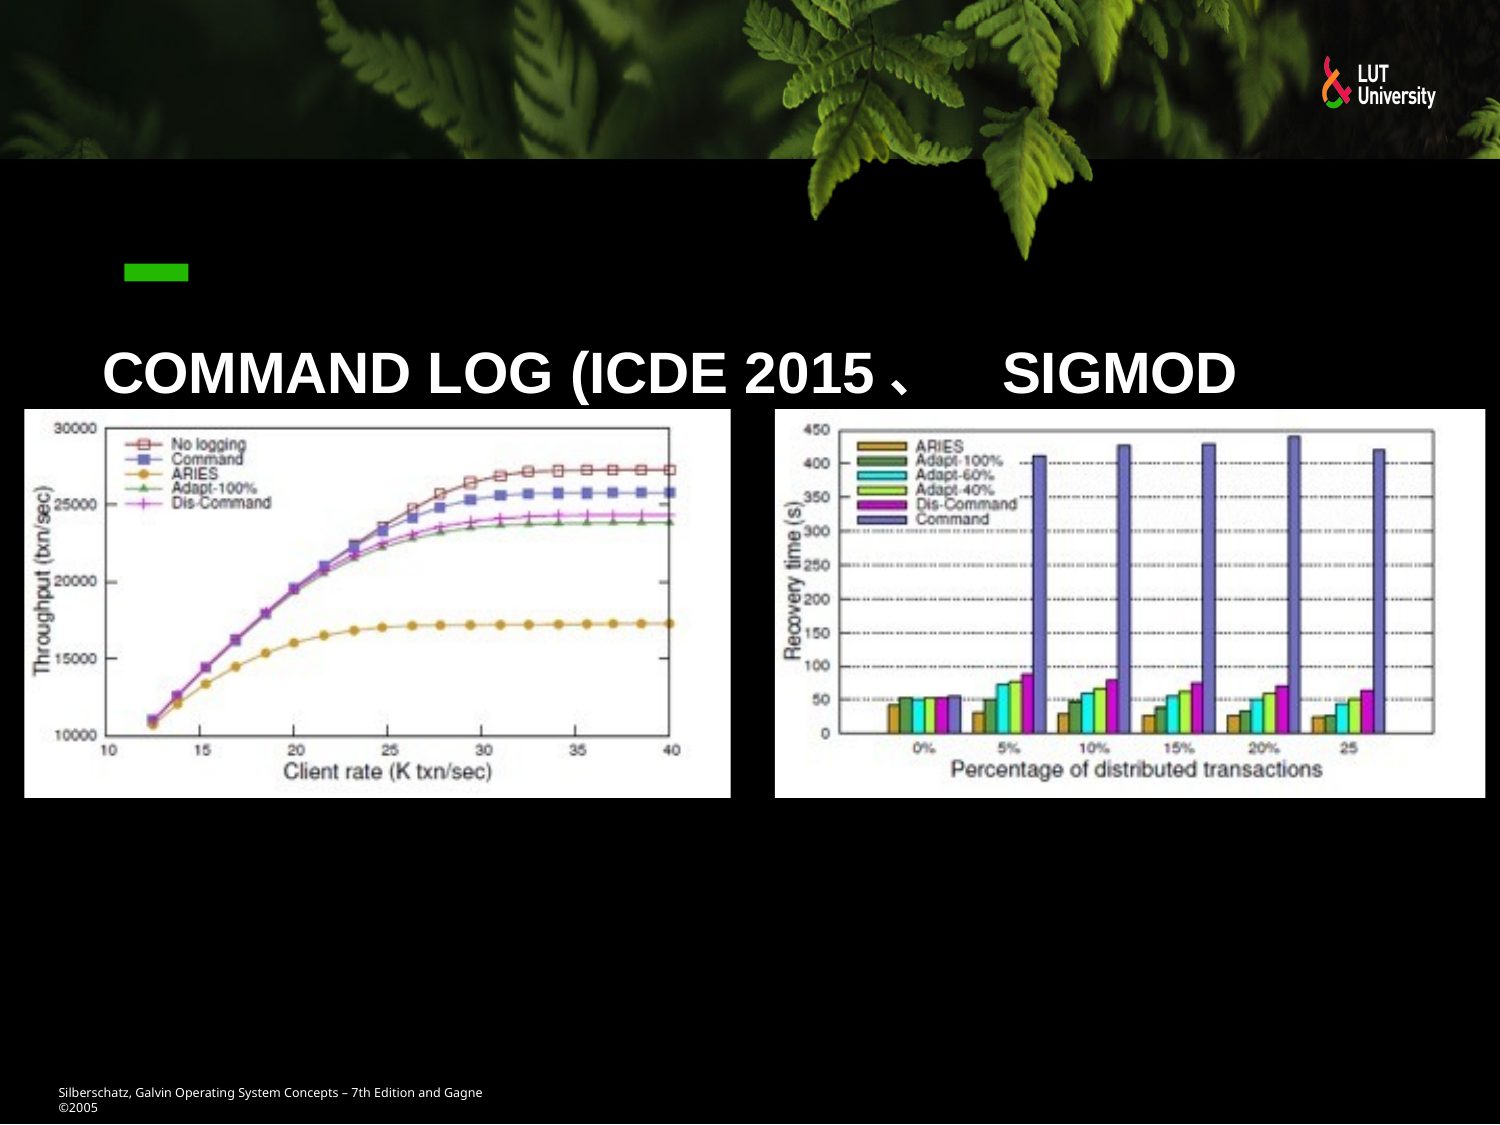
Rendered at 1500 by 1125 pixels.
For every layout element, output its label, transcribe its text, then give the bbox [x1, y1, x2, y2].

text_box [24, 409, 731, 798]
text_box [774, 409, 1486, 798]
title Command Log (ICDE 2015、SIGMOD 2016) [50, 305, 1344, 496]
text_box Silberschatz, Galvin Operating System Concepts – 7th Edition and Gagne ©2005 [43, 1077, 525, 1123]
picture [0, 0, 1500, 1124]
